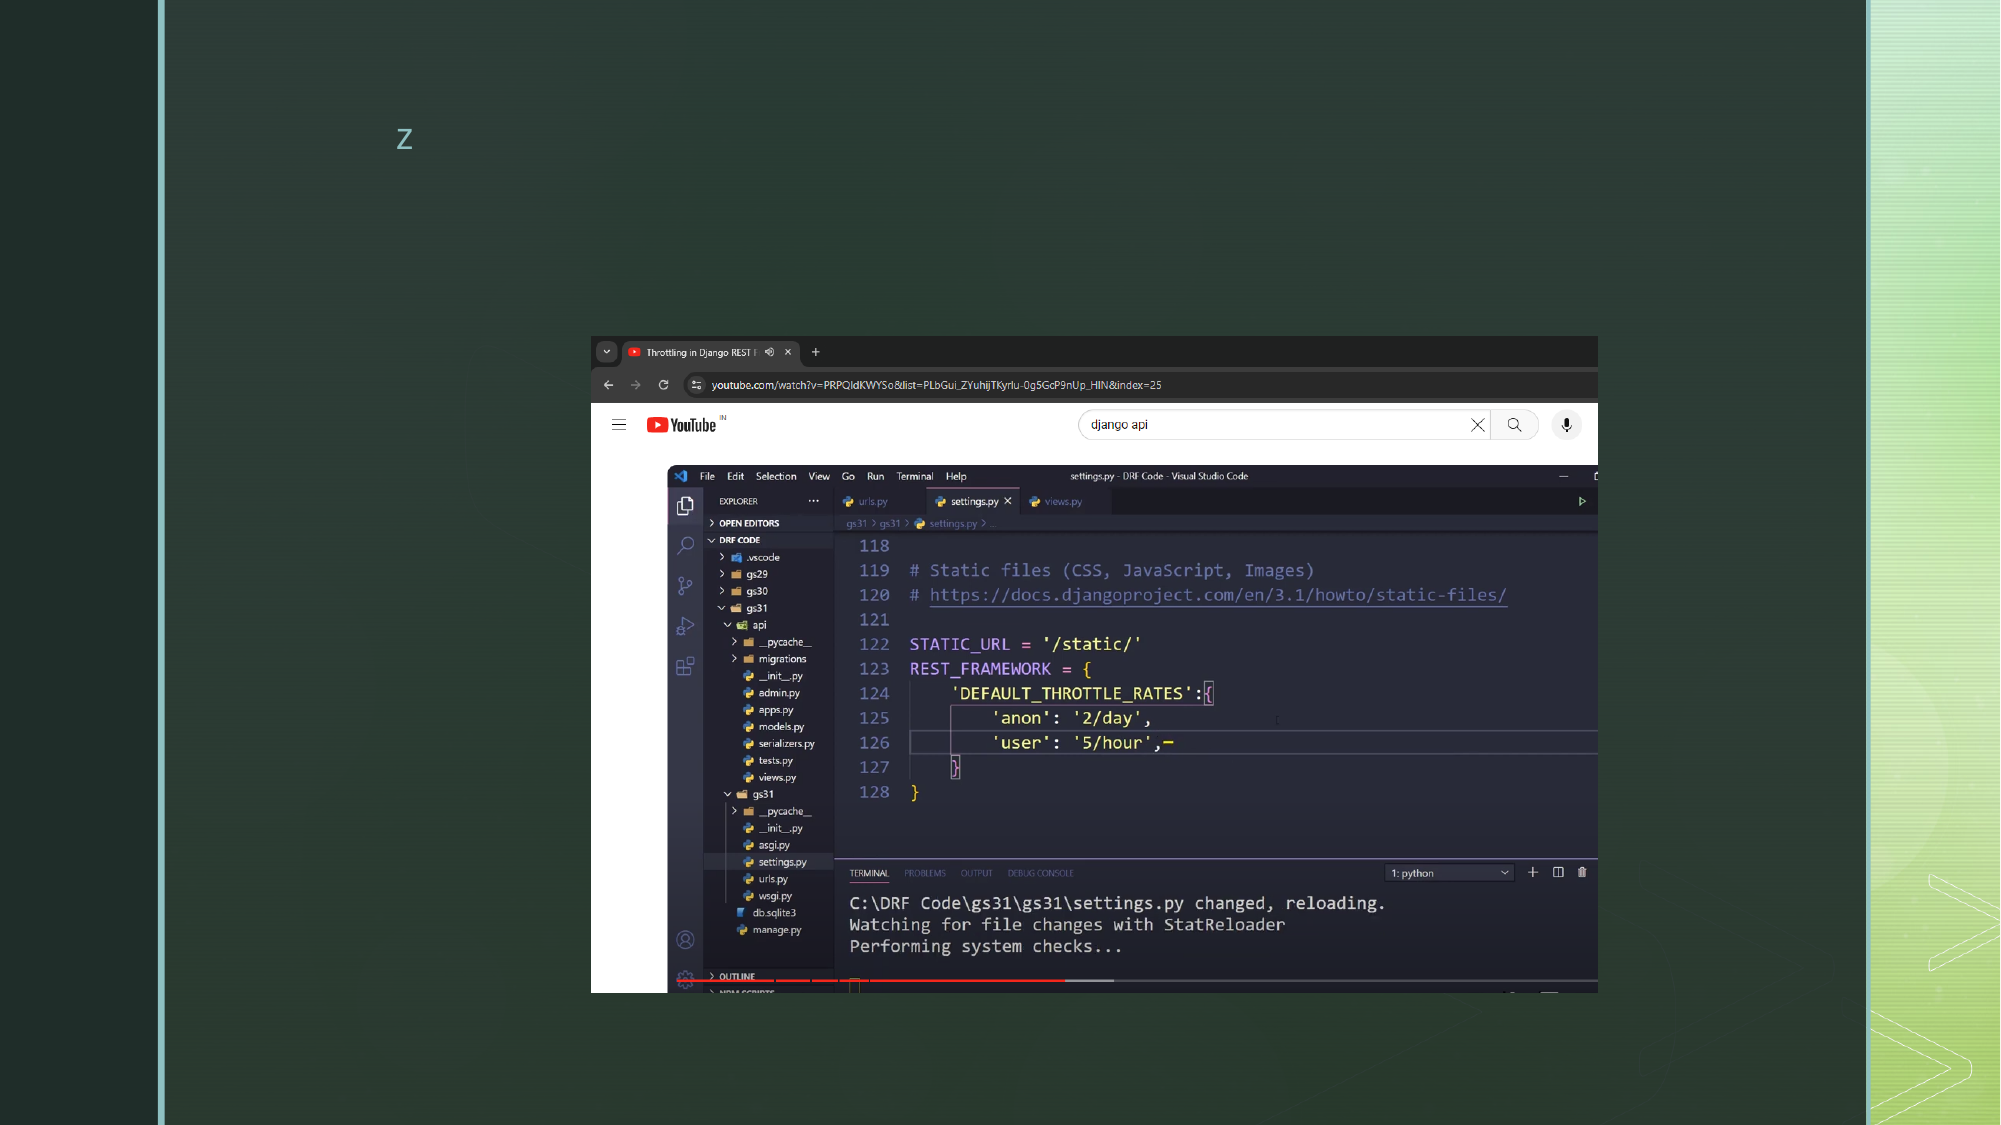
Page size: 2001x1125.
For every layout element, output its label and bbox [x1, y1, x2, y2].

list [590, 336, 1598, 993]
picture [1871, 0, 2001, 1125]
